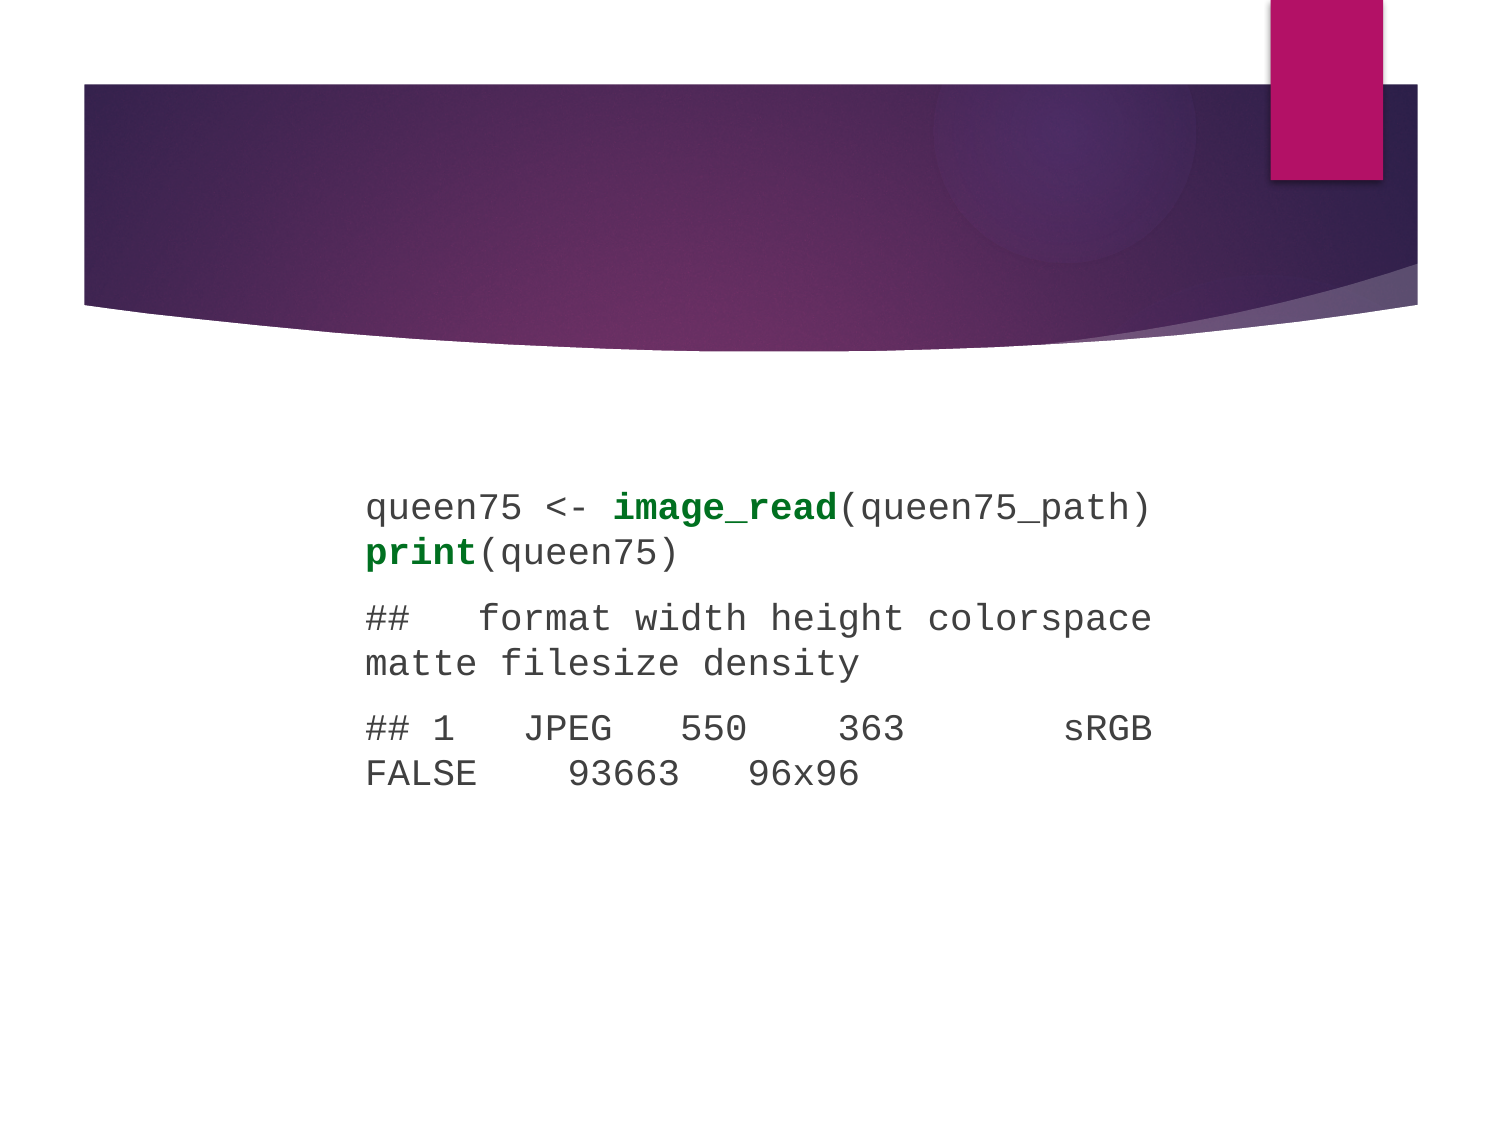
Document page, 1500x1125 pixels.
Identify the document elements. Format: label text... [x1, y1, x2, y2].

list queen75 <- image_read(queen75_path) print(queen75) ## format width height colorspace matte filesize density ## 1 JPEG 550 363 sRGB FALSE 93663 96x96 [141, 408, 1183, 988]
